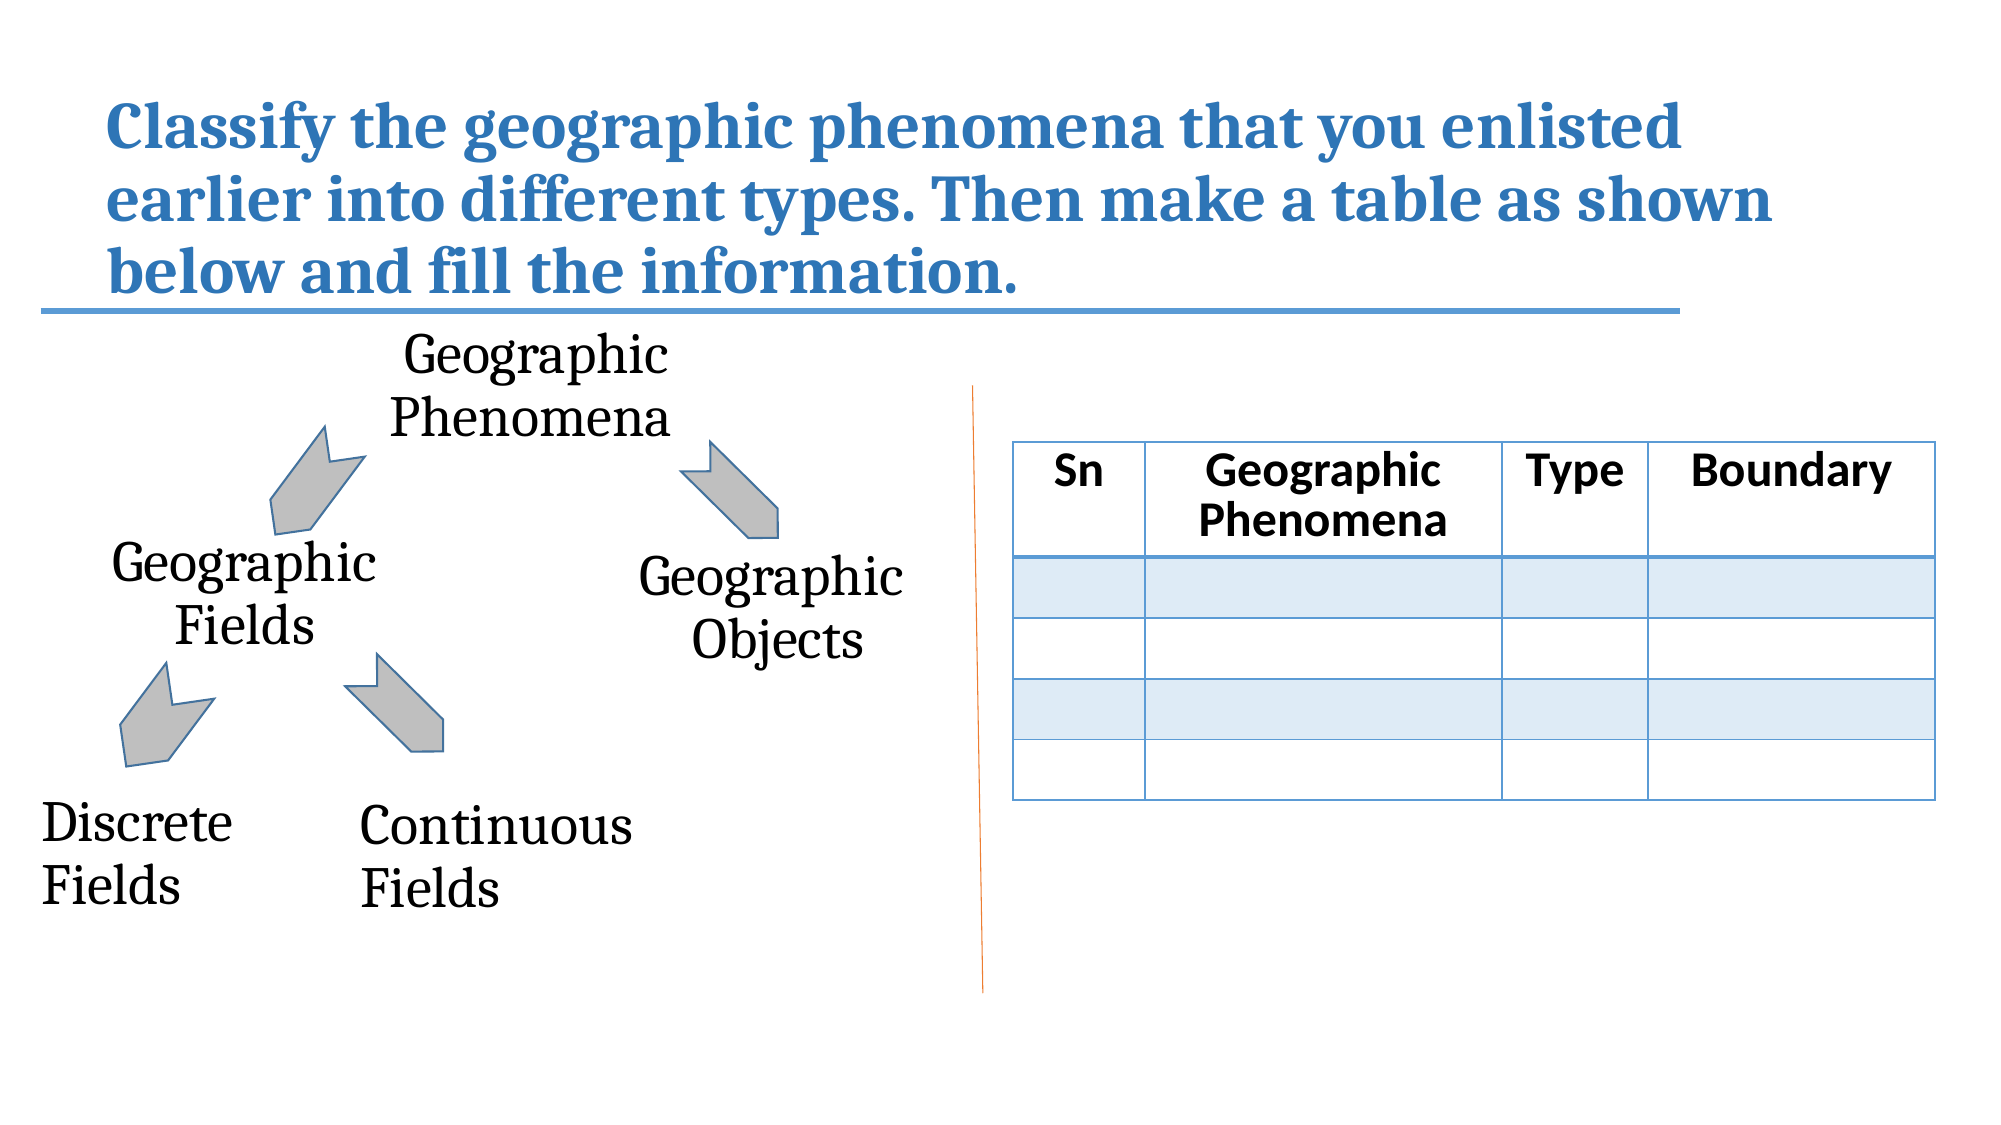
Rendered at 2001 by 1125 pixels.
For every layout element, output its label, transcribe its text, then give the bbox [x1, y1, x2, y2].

table_cell [1014, 619, 1144, 678]
text_box Geographic Phenomena [284, 314, 790, 463]
title Classify the geographic phenomena that you enlisted earlier into different types. Then make a table as shown below and fill the information. [91, 43, 1851, 356]
table_cell [1146, 559, 1501, 617]
table_cell [1649, 619, 1934, 678]
table_cell [1014, 680, 1144, 739]
table_cell [1503, 680, 1647, 739]
table_cell [1146, 619, 1501, 678]
text_box [342, 651, 445, 753]
table_cell [1649, 740, 1934, 799]
text_box Geographic Fields [54, 551, 447, 637]
table_cell [1014, 559, 1144, 617]
table_cell [1649, 680, 1934, 739]
table_header Boundary [1649, 443, 1934, 555]
table_cell [1503, 740, 1647, 799]
table_cell [1503, 619, 1647, 678]
text_box Continuous Fields [345, 810, 678, 904]
table_cell [1146, 680, 1501, 739]
text_box [269, 424, 368, 536]
table_cell [1649, 559, 1934, 617]
table_header Sn [1014, 443, 1144, 555]
table_header Geographic Phenomena [1146, 443, 1501, 555]
text_box [119, 660, 217, 768]
table_cell [1146, 740, 1501, 799]
table_cell [1014, 740, 1144, 799]
table_cell [1503, 559, 1647, 617]
table_header Type [1503, 443, 1647, 555]
text_box [678, 439, 779, 540]
text_box Discrete Fields [26, 807, 265, 901]
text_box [972, 385, 983, 994]
text_box Geographic Objects [620, 518, 937, 699]
